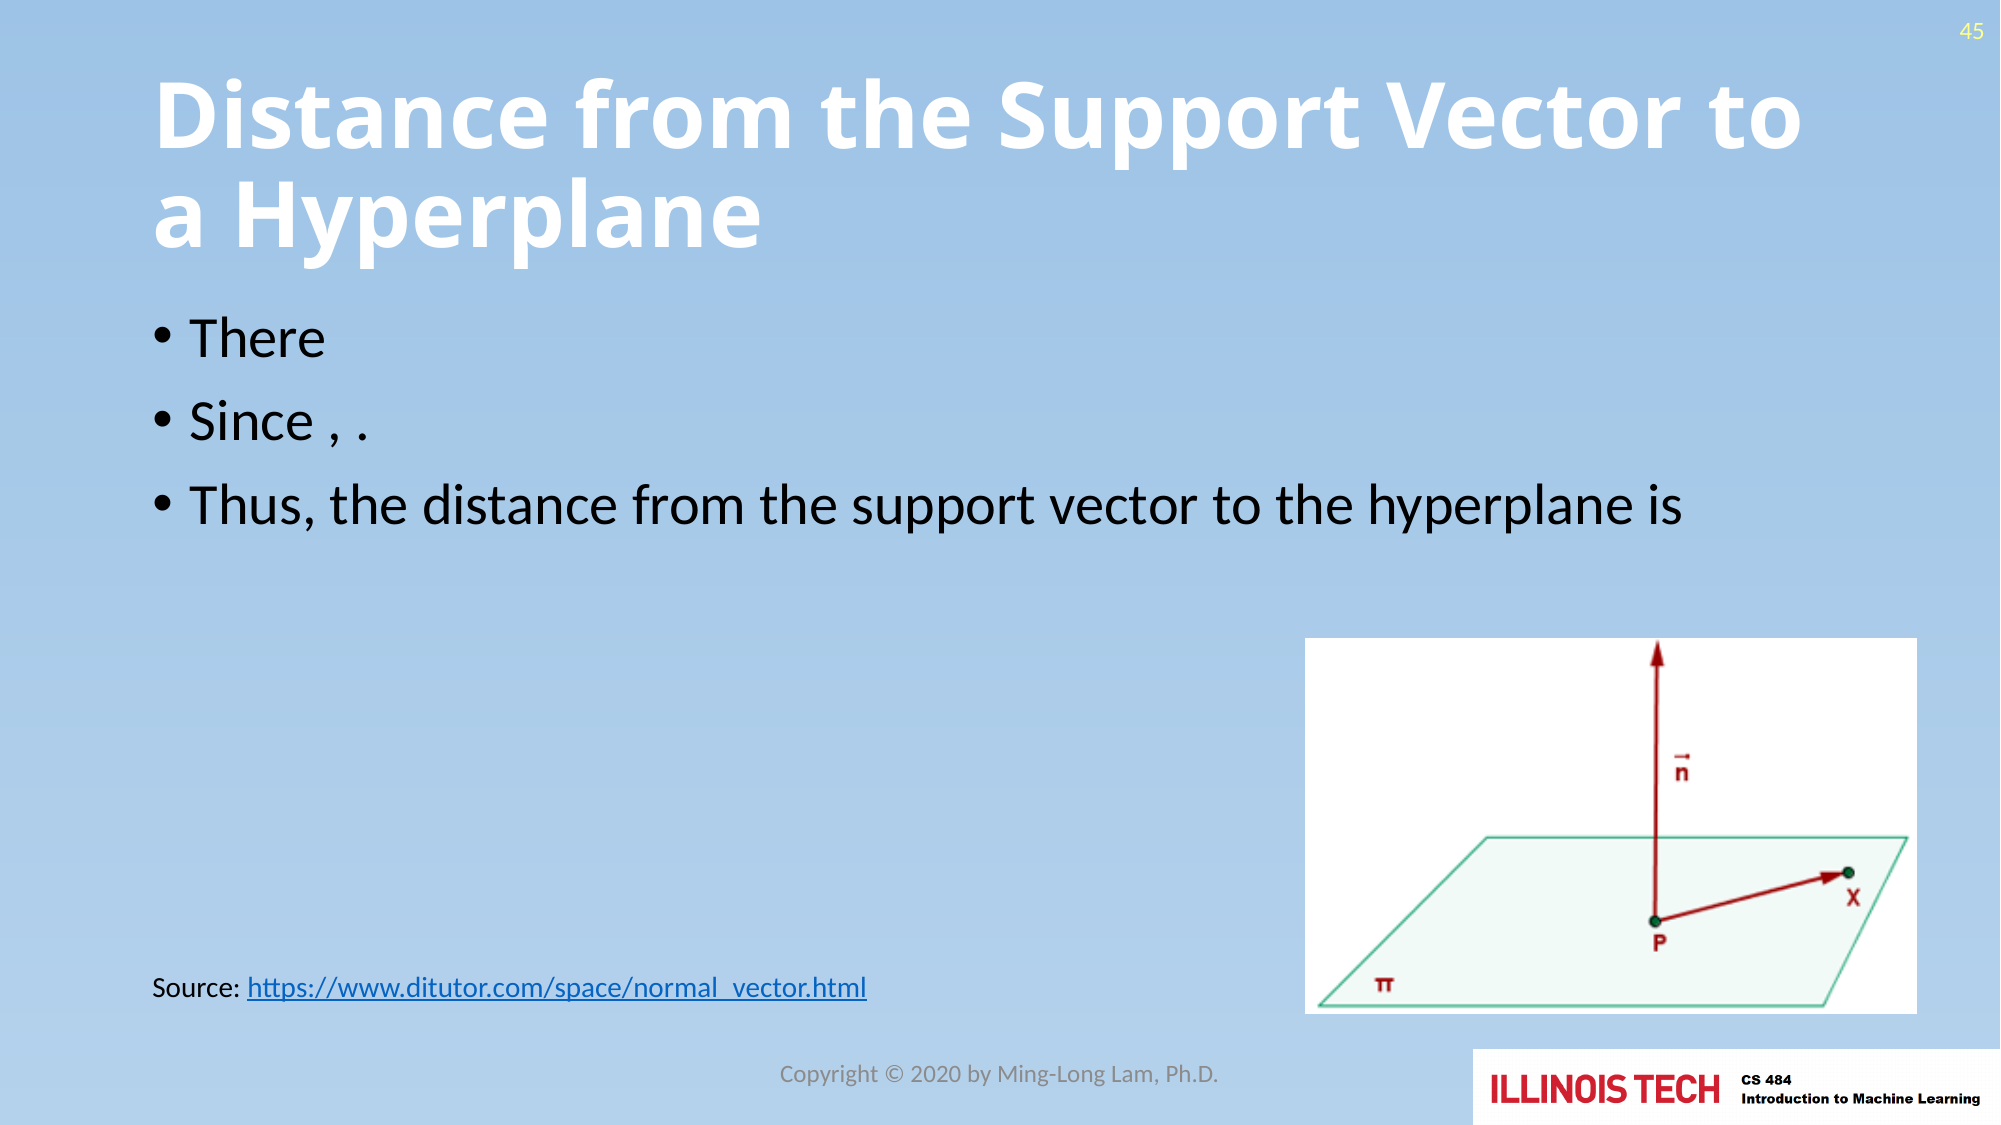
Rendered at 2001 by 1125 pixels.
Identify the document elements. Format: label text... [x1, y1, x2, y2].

text_box Source: https://www.ditutor.com/space/normal_vector.html [137, 961, 891, 1011]
picture [1473, 1049, 2000, 1125]
slide_number 45 [1550, 0, 2000, 60]
footer Copyright © 2020 by Ming-Long Lam, Ph.D. [662, 1042, 1338, 1103]
picture [1305, 638, 1917, 1014]
title Distance from the Support Vector to a Hyperplane [137, 59, 1863, 278]
